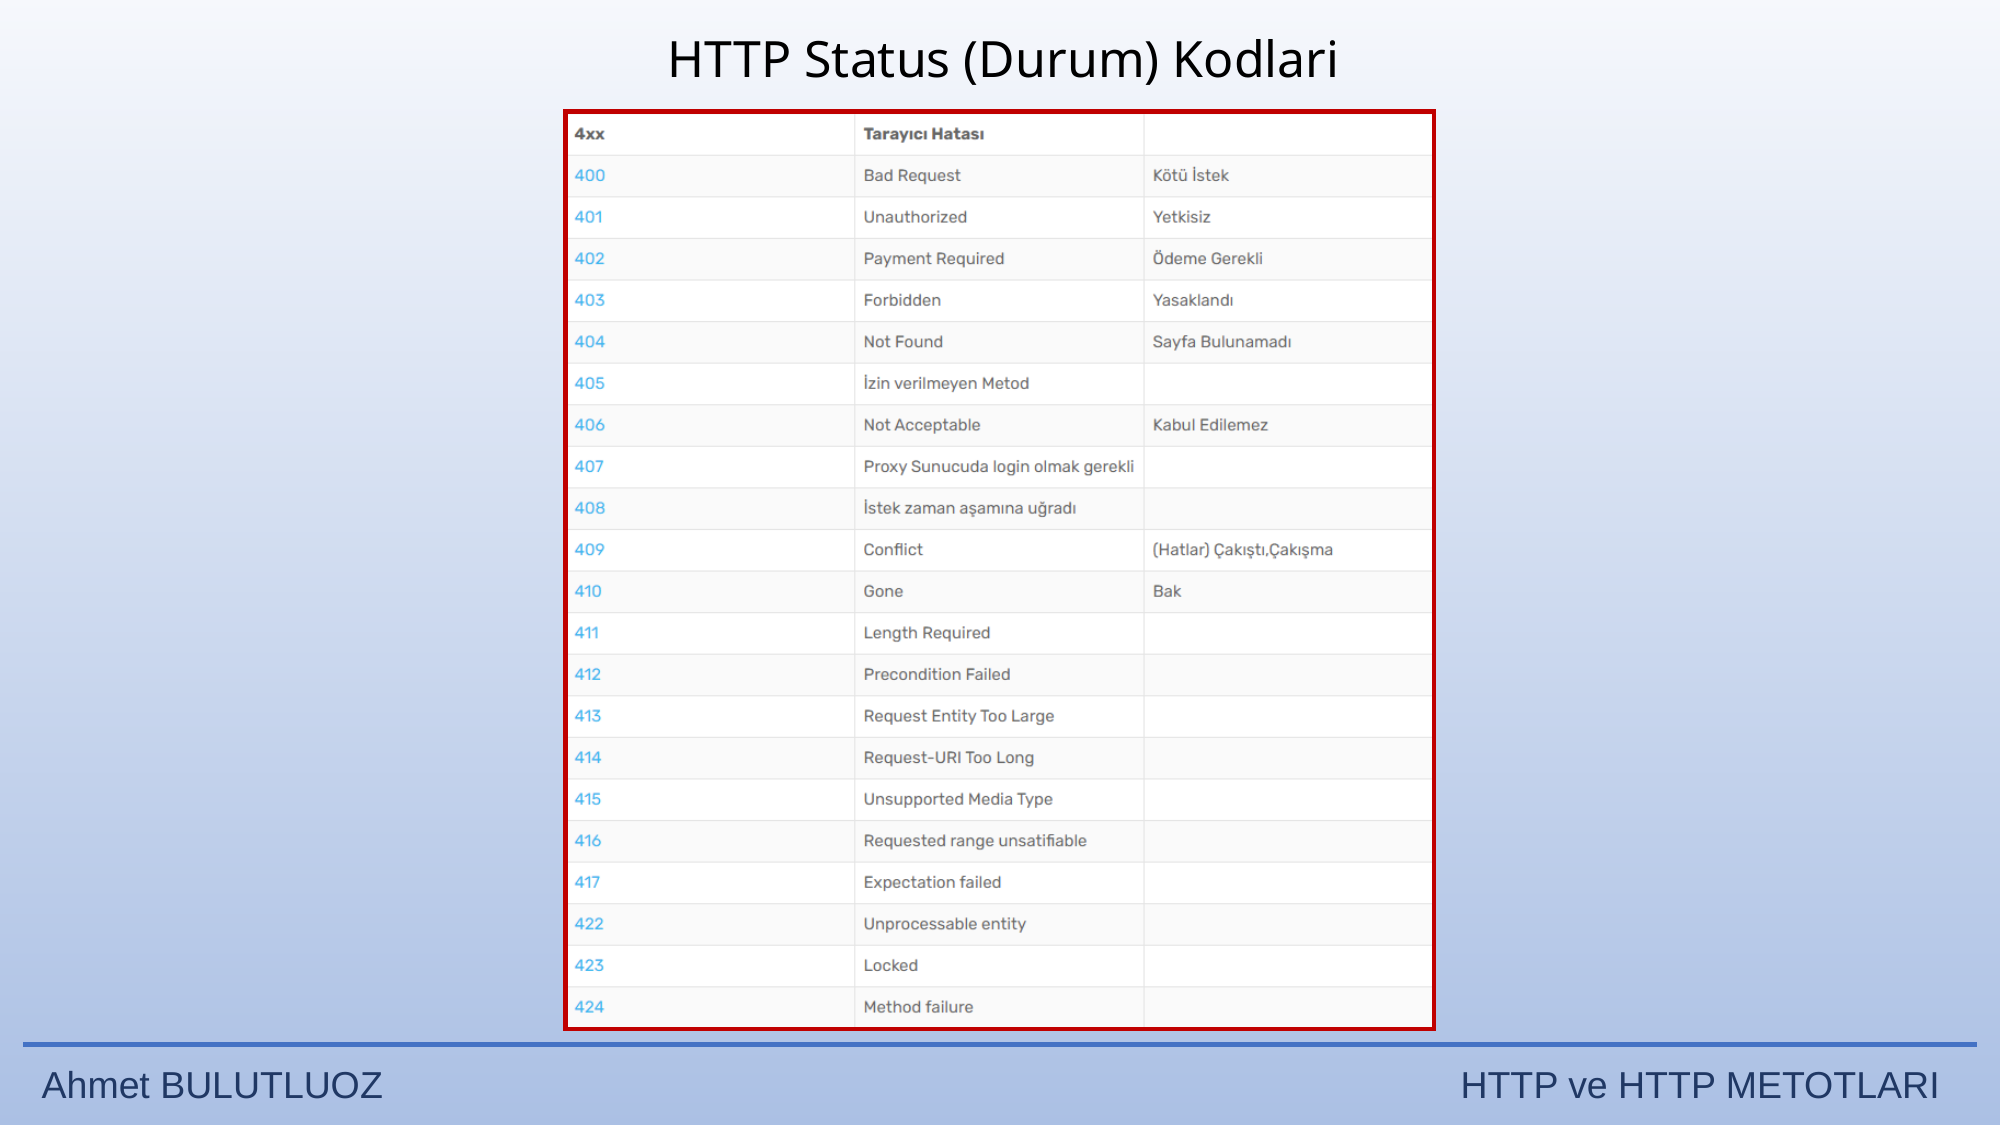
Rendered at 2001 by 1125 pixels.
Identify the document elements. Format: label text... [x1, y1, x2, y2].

text_box HTTP Status (Durum) Kodlari [629, 20, 1379, 95]
picture [565, 111, 1435, 1029]
text_box Ahmet BULUTLUOZ HTTP ve HTTP METOTLARI [26, 1053, 1981, 1125]
